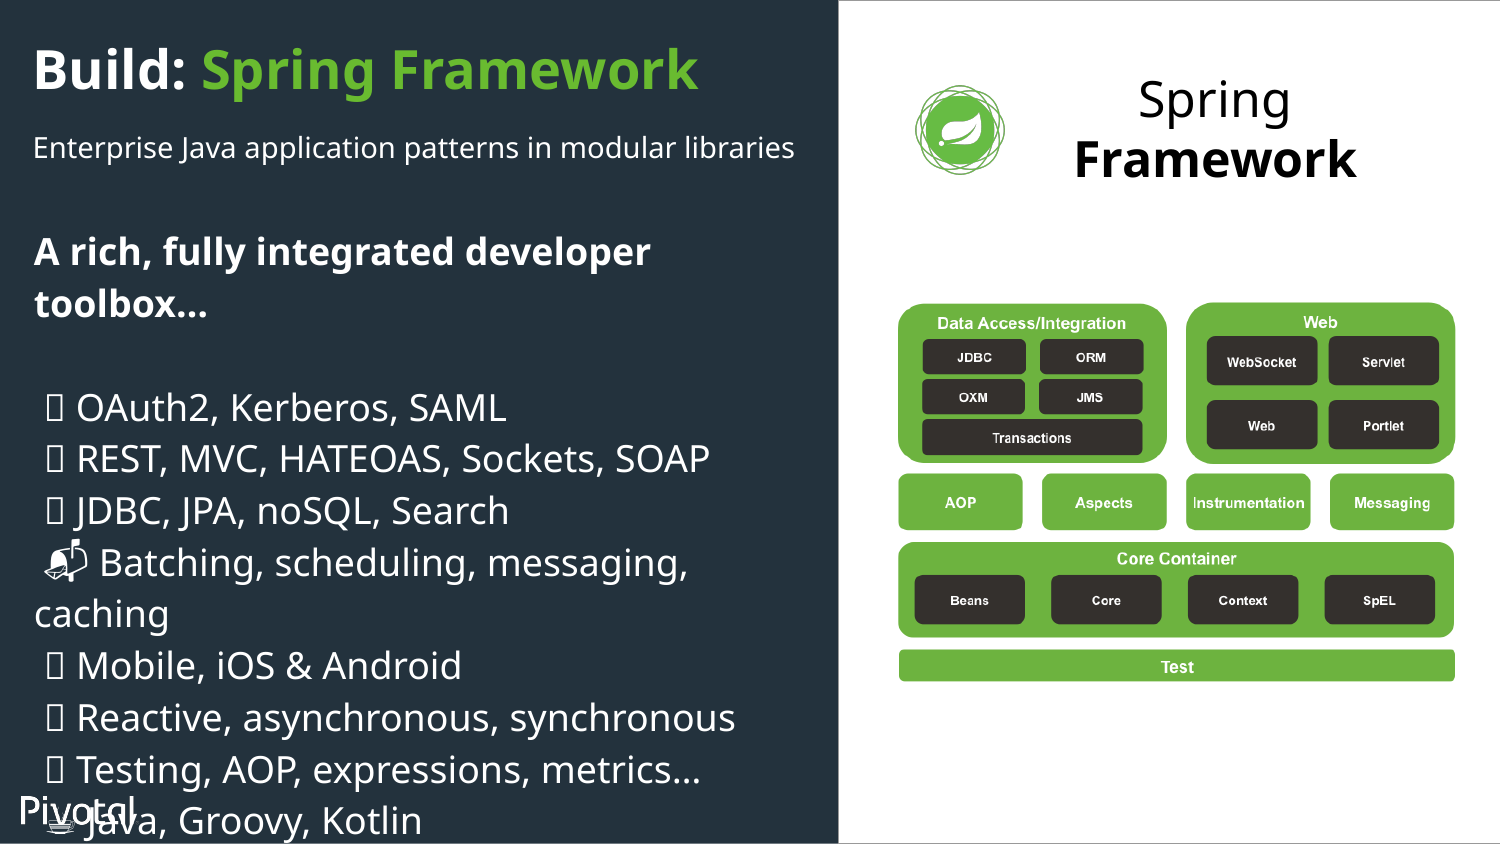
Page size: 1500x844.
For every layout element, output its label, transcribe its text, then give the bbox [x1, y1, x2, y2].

title Build: Spring Framework [10, 27, 832, 117]
picture [21, 796, 139, 825]
text_box A rich, fully integrated developer toolbox… 🔐 OAuth2, Kerberos, SAML 🔌 REST, MVC, HATEOAS, Sockets, SOAP 🔎 JDBC, JPA, noSQL, Search 📬 Batching, scheduling, messaging, caching 📱 Mobile, iOS & Android ⏰ Reactive, asynchronous, synchronous ✅ Testing, AOP, expressions, metrics… ☕ Java, Groovy, Kotlin [26, 214, 821, 765]
text_box [838, 0, 1500, 844]
title Spring Framework [986, 83, 1445, 173]
subtitle Enterprise Java application patterns in modular libraries [17, 102, 838, 192]
picture [915, 85, 1005, 176]
picture [892, 298, 1459, 686]
